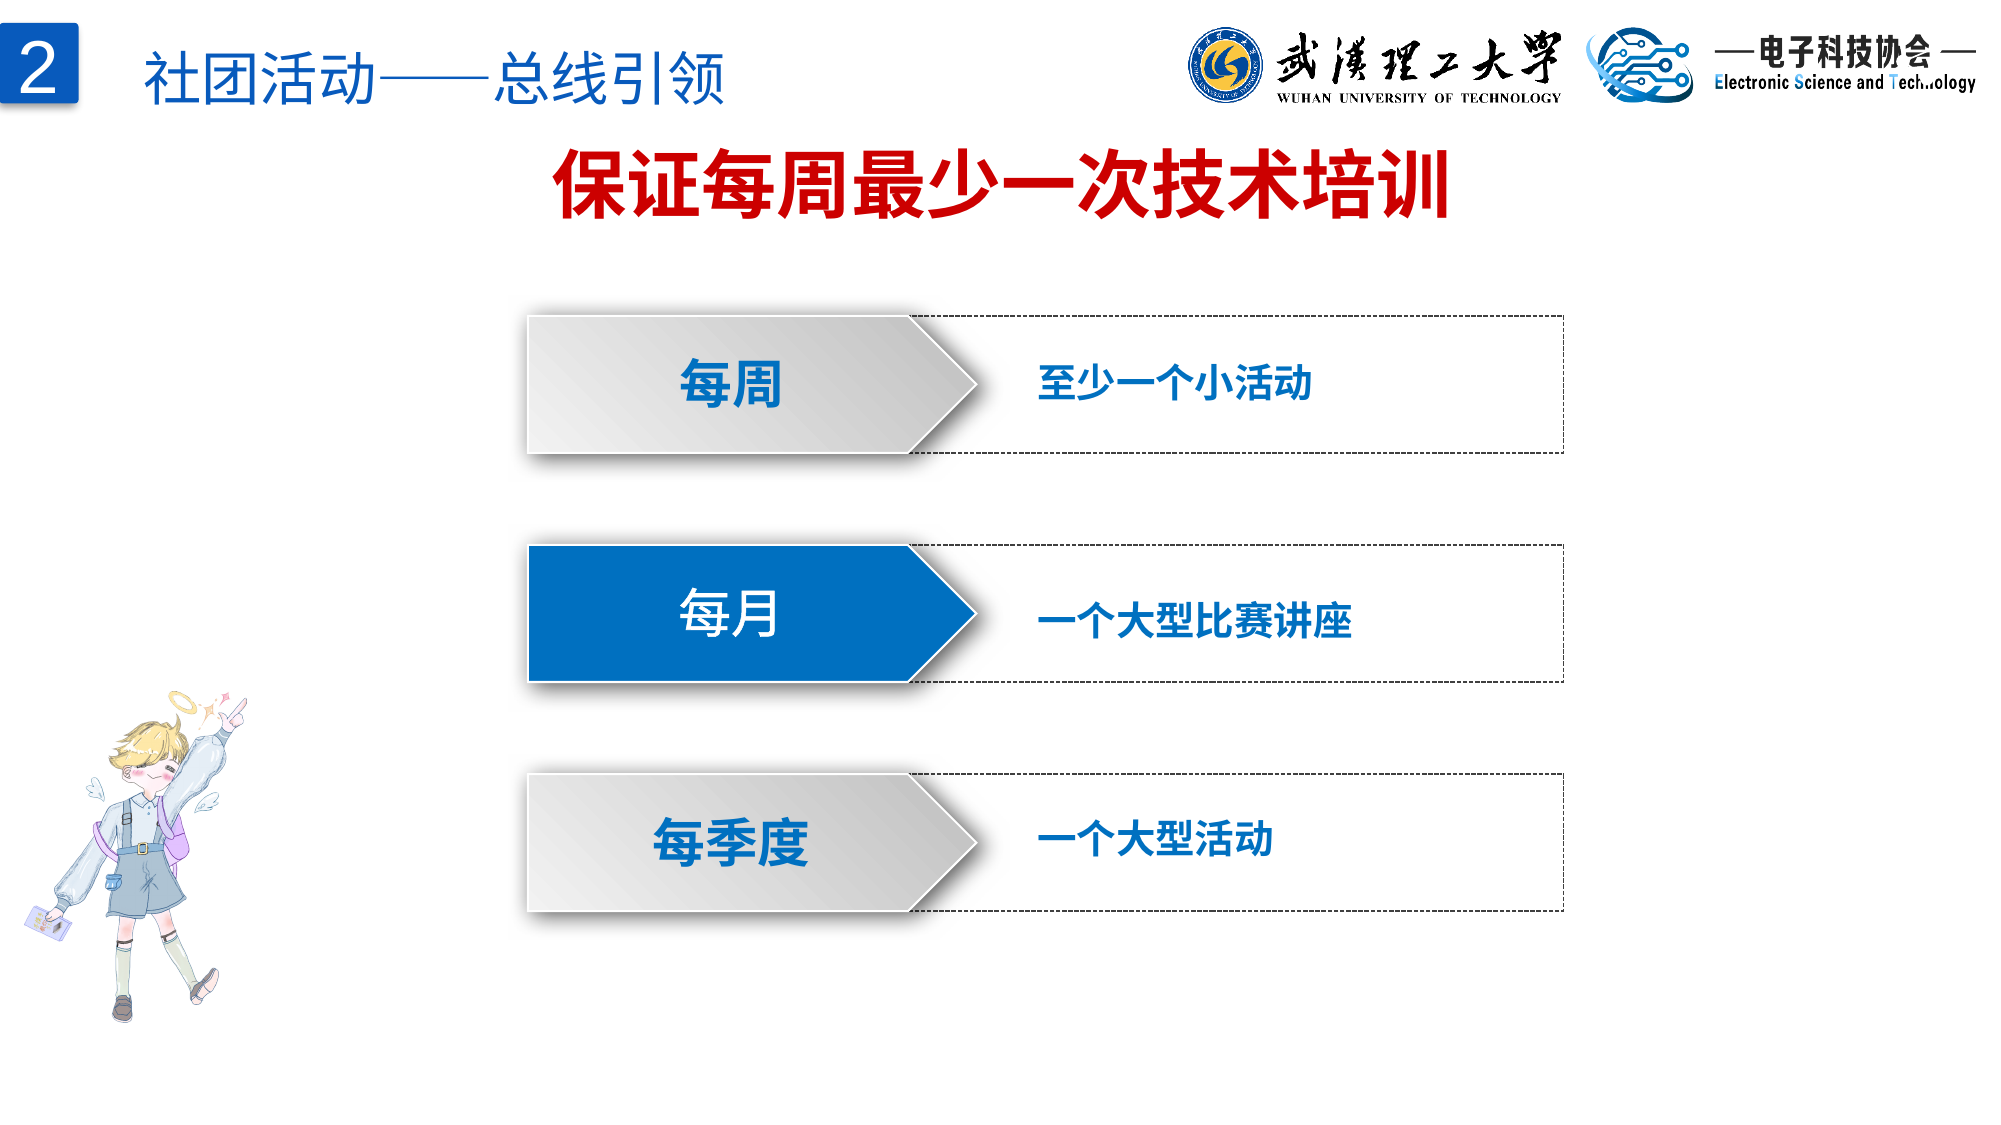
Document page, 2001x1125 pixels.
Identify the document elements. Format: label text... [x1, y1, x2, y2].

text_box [527, 544, 977, 682]
text_box [976, 315, 1565, 454]
text_box 至少一个小活动 [1022, 351, 1509, 414]
text_box 一个大型比赛讲座 [1022, 588, 1428, 651]
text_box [527, 774, 977, 912]
picture [24, 691, 247, 1023]
text_box [973, 773, 1565, 912]
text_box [0, 0, 1943, 109]
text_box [527, 315, 977, 453]
text_box [976, 544, 1565, 683]
text_box 一个大型活动 [1022, 806, 1382, 869]
picture [1943, 27, 1976, 103]
text_box 保证每周最少一次技术培训 [38, 104, 1964, 234]
